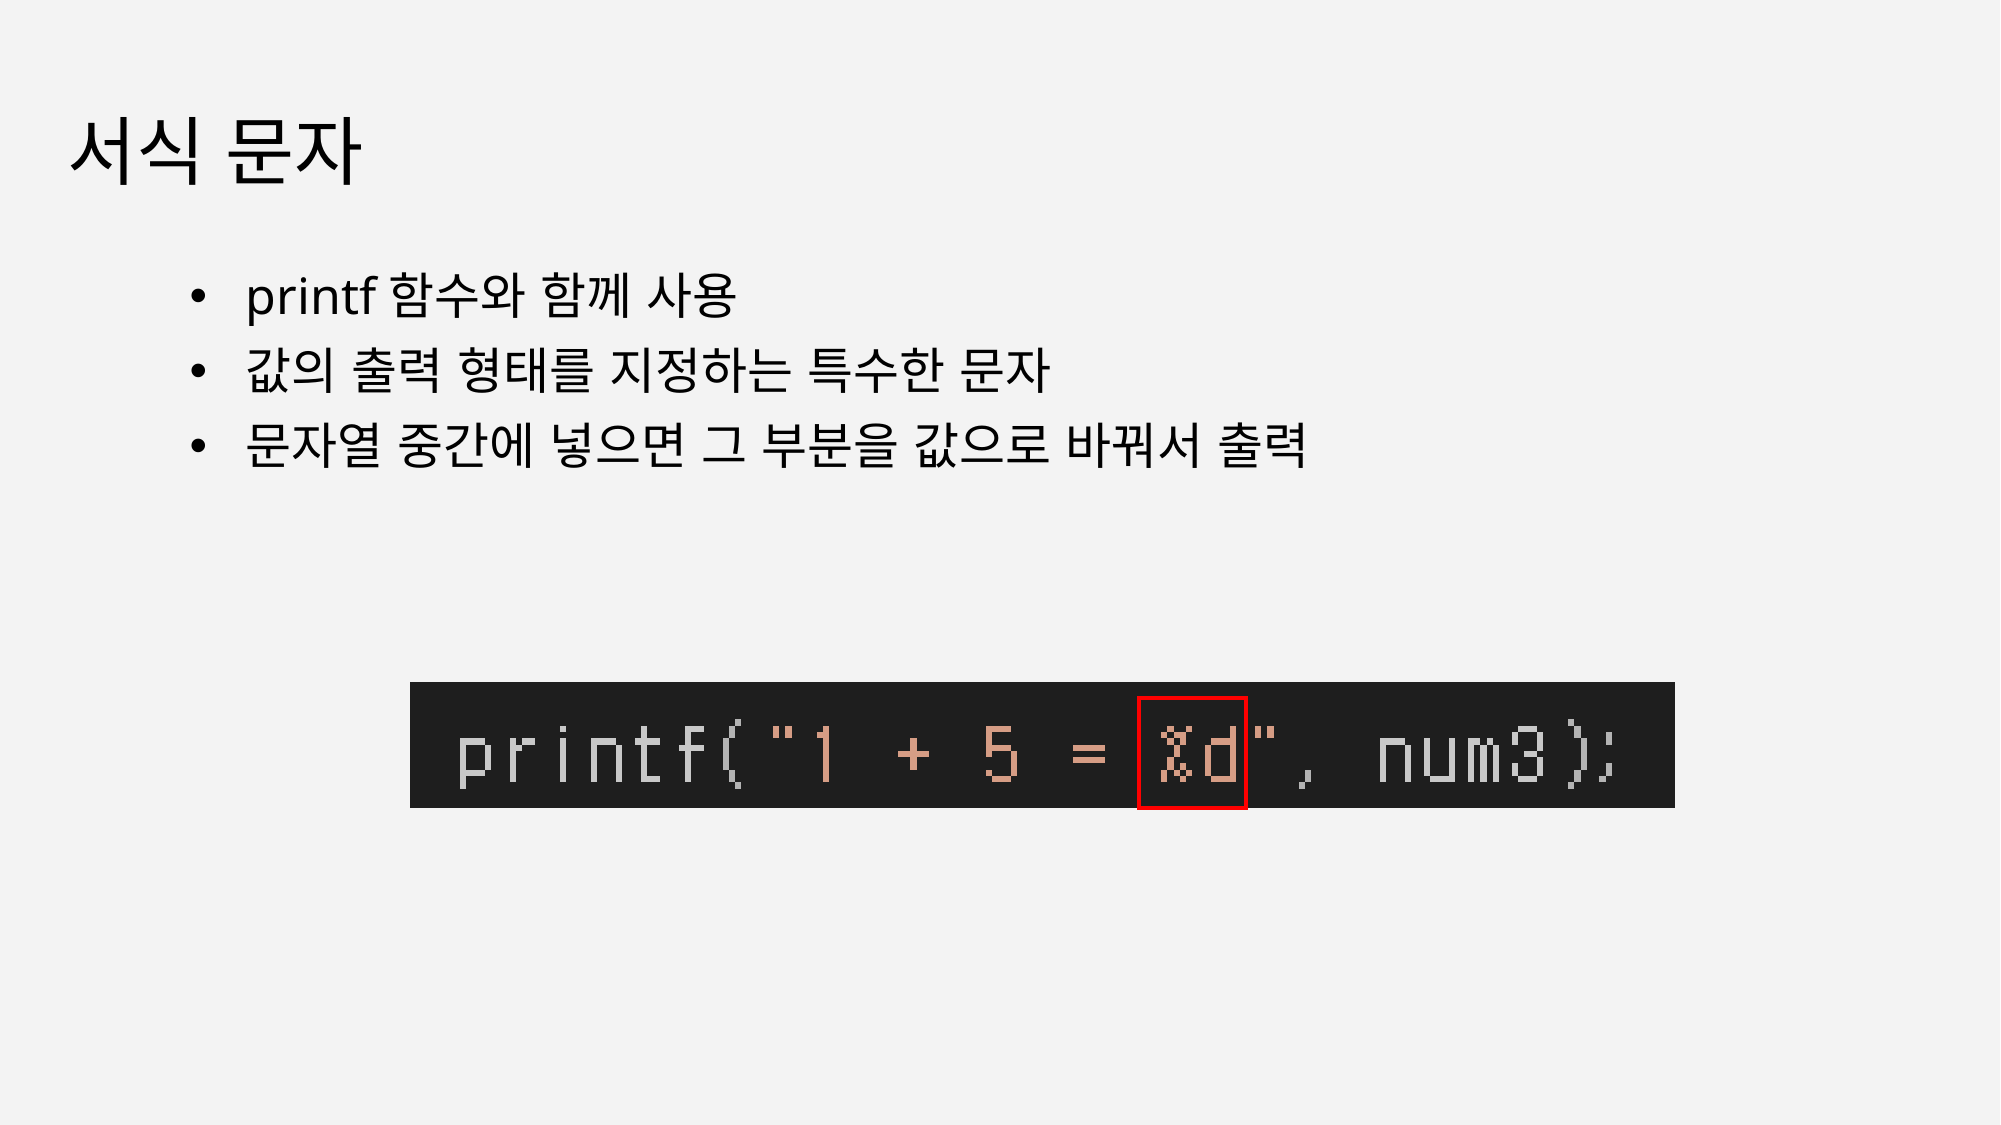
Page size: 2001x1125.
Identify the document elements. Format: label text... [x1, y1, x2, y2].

title 서식 문자 [52, 37, 1948, 204]
picture [410, 682, 1675, 808]
subtitle printf함수와 함께 사용 값의 출력 형태를 지정하는 특수한 문자 문자열 중간에 넣으면 그 부분을 값으로 바꿔서 출력 [174, 263, 1675, 563]
